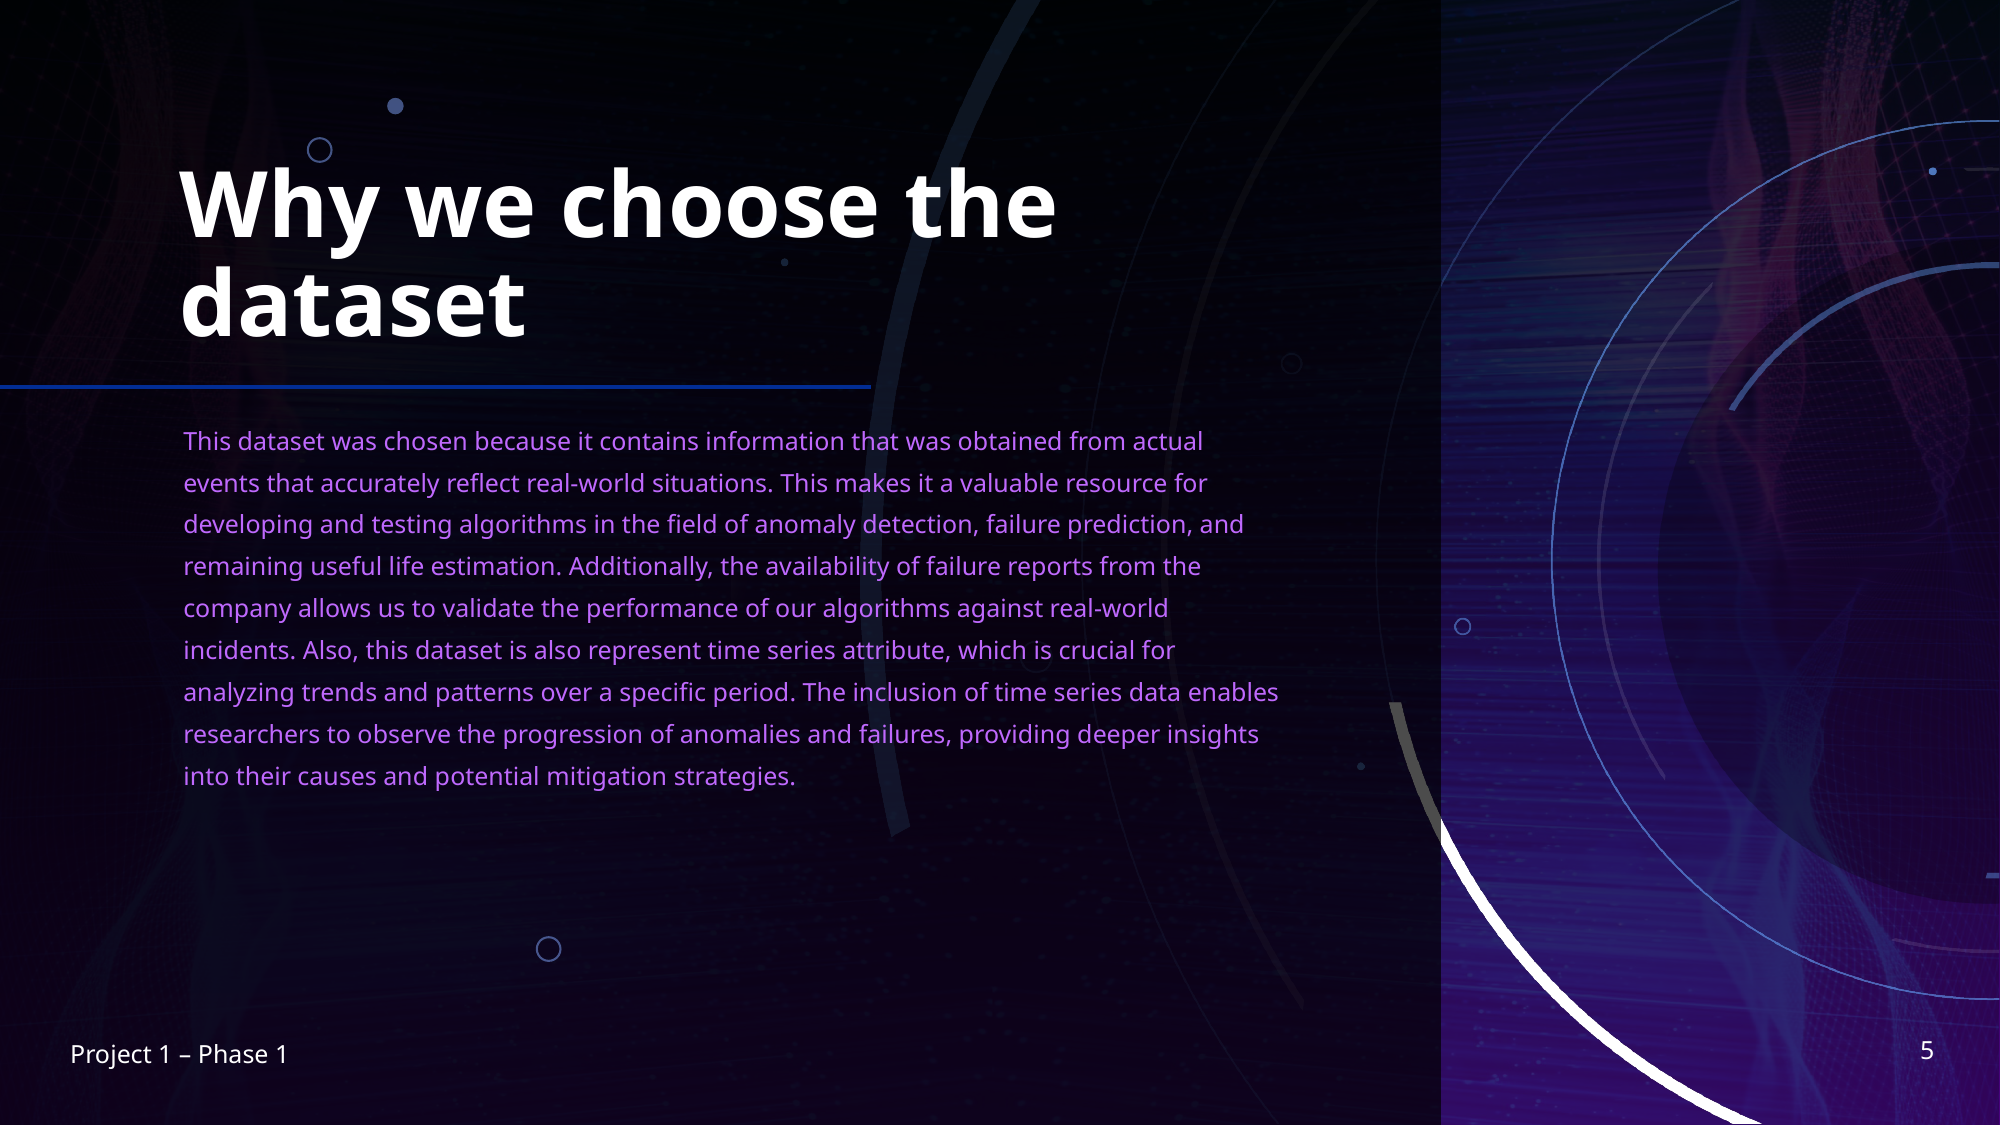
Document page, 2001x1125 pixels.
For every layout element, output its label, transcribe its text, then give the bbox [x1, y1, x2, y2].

footer Project 1 – Phase 1 [55, 1023, 731, 1084]
picture [730, 0, 2000, 1124]
title Why we choose the dataset [164, 172, 1299, 364]
list This dataset was chosen because it contains information that was obtained from actual events that accurately reflect real-world situations. This makes it a valuable resource for developing and testing algorithms in the field of anomaly detection, failure prediction, and remaining useful life estimation. Additionally, the availability of failure reports from the company allows us to validate the performance of our algorithms against real-world incidents. Also, this dataset is also represent time series attribute, which is crucial for analyzing trends and patterns over a specific period. The inclusion of time series data enables researchers to observe the progression of anomalies and failures, providing deeper insights into their causes and potential mitigation strategies. [168, 405, 1299, 564]
slide_number 5 [1499, 1021, 1950, 1082]
